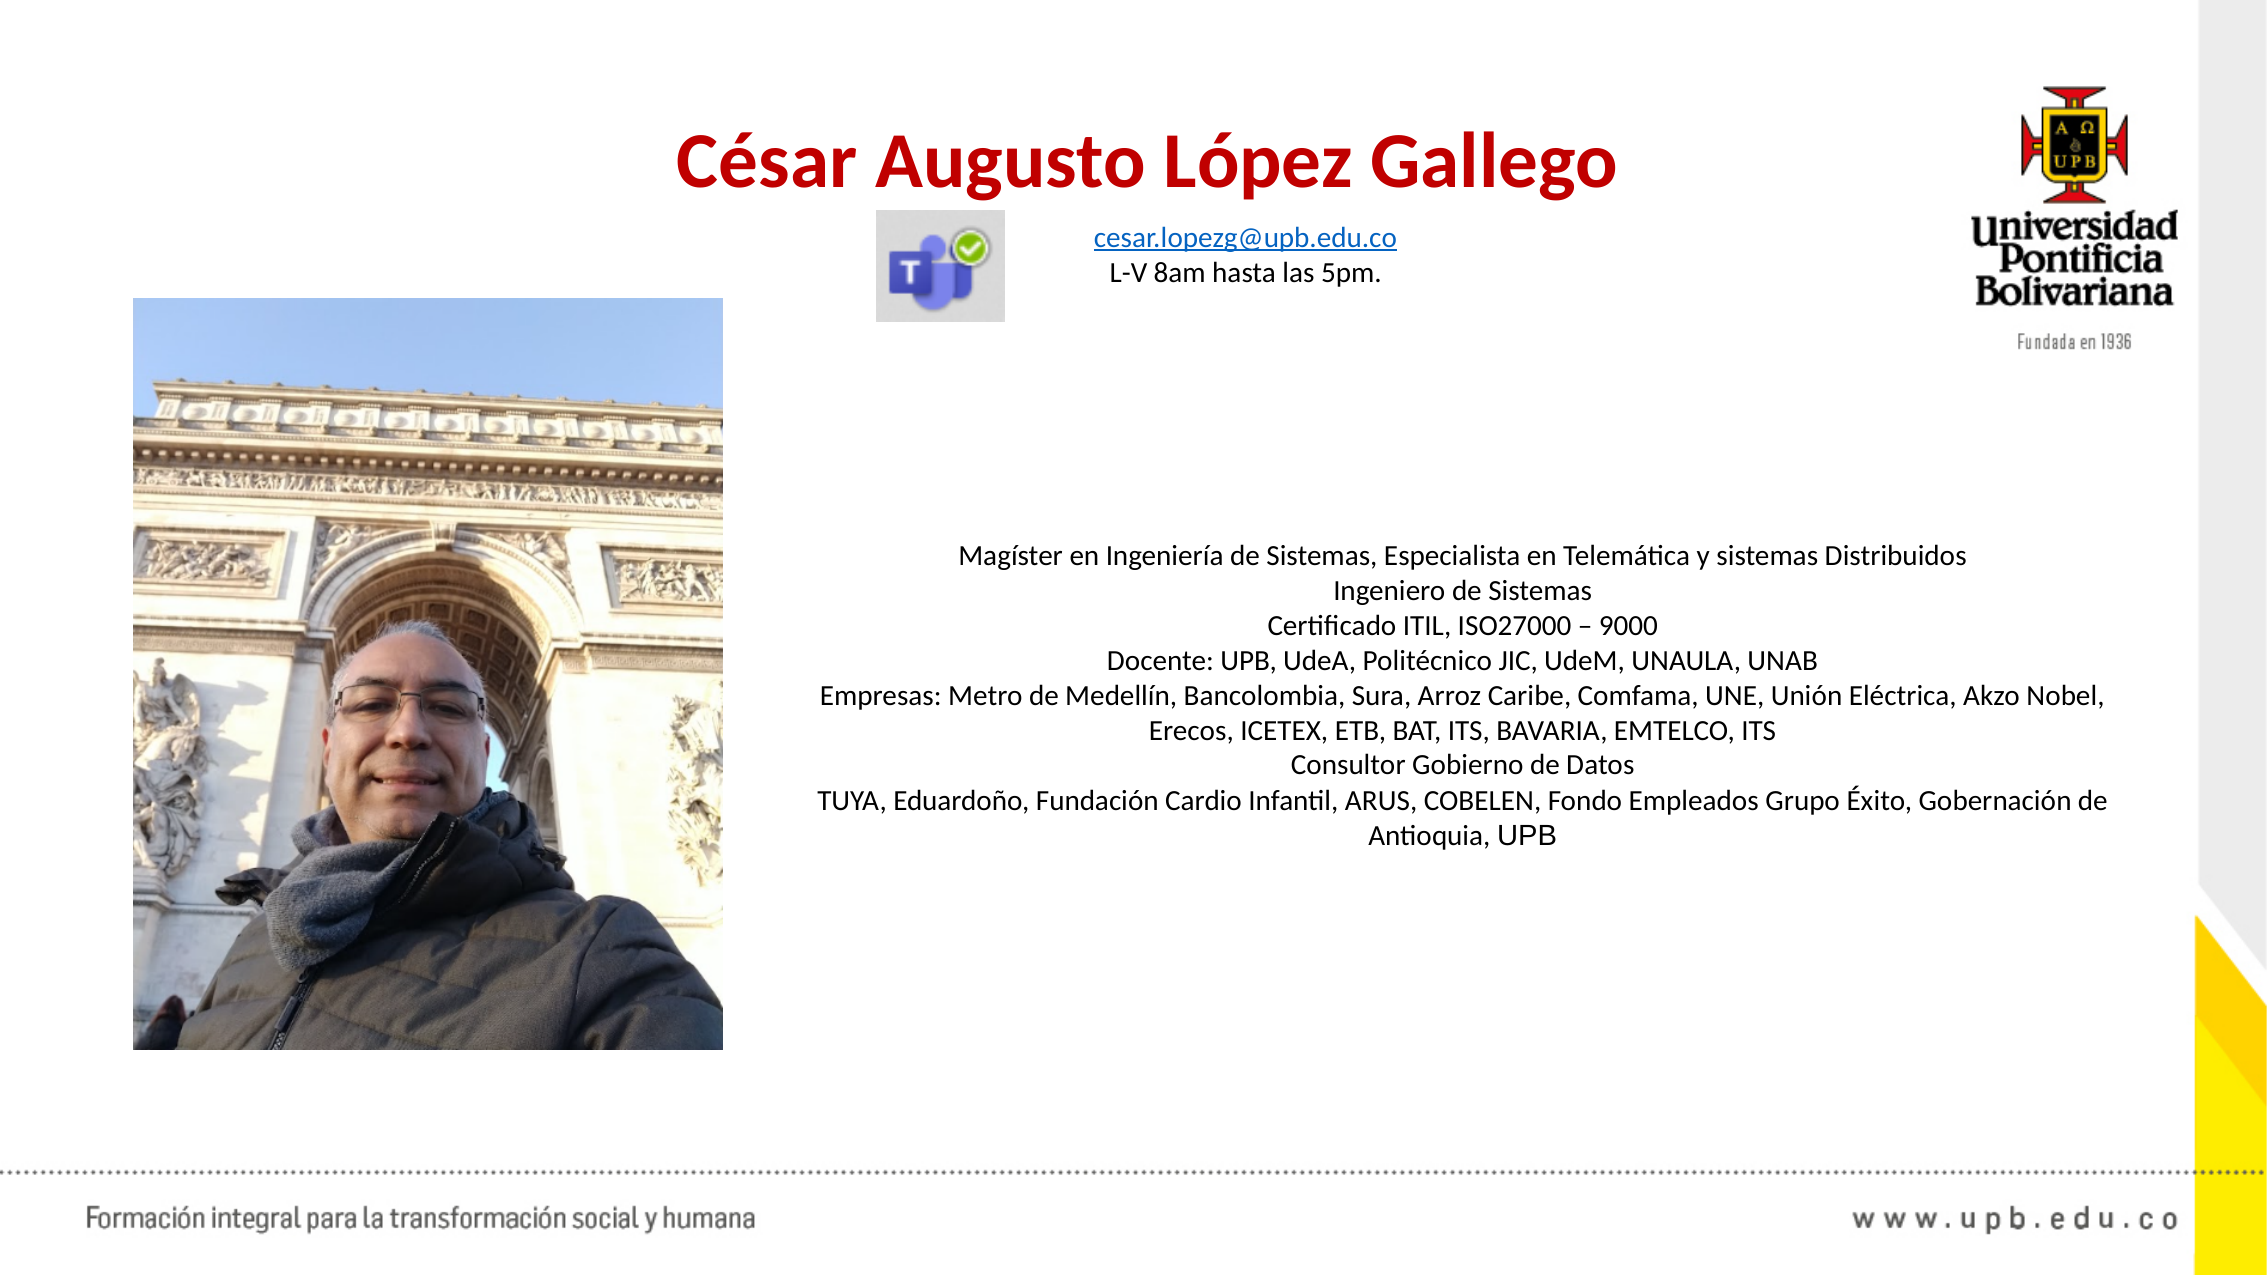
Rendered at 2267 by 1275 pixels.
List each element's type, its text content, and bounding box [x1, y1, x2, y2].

text_box César Augusto López Gallego [601, 97, 1639, 214]
text_box cesar.lopezg@upb.edu.co L-V 8am hasta las 5pm. [1008, 214, 1515, 299]
text_box Magíster en Ingeniería de Sistemas, Especialista en Telemática y sistemas Distribuidos Ingeniero de Sistemas Certificado ITIL, ISO27000 – 9000 Docente: UPB, UdeA, Politécnico JIC, UdeM, UNAULA, UNAB Empresas: Metro de Medellín, Bancolombia, Sura, Arroz Caribe, Comfama, UNE, Unión Eléctrica, Akzo Nobel, Erecos, ICETEX, ETB, BAT, ITS, BAVARIA, EMTELCO, ITS Consultor Gobierno de Datos TUYA, Eduardoño, Fundación Cardio Infantil, ARUS, COBELEN, Fondo Empleados Grupo Éxito, Gobernación de Antioquia, UPB [755, 526, 2170, 861]
picture [0, 0, 2267, 1275]
